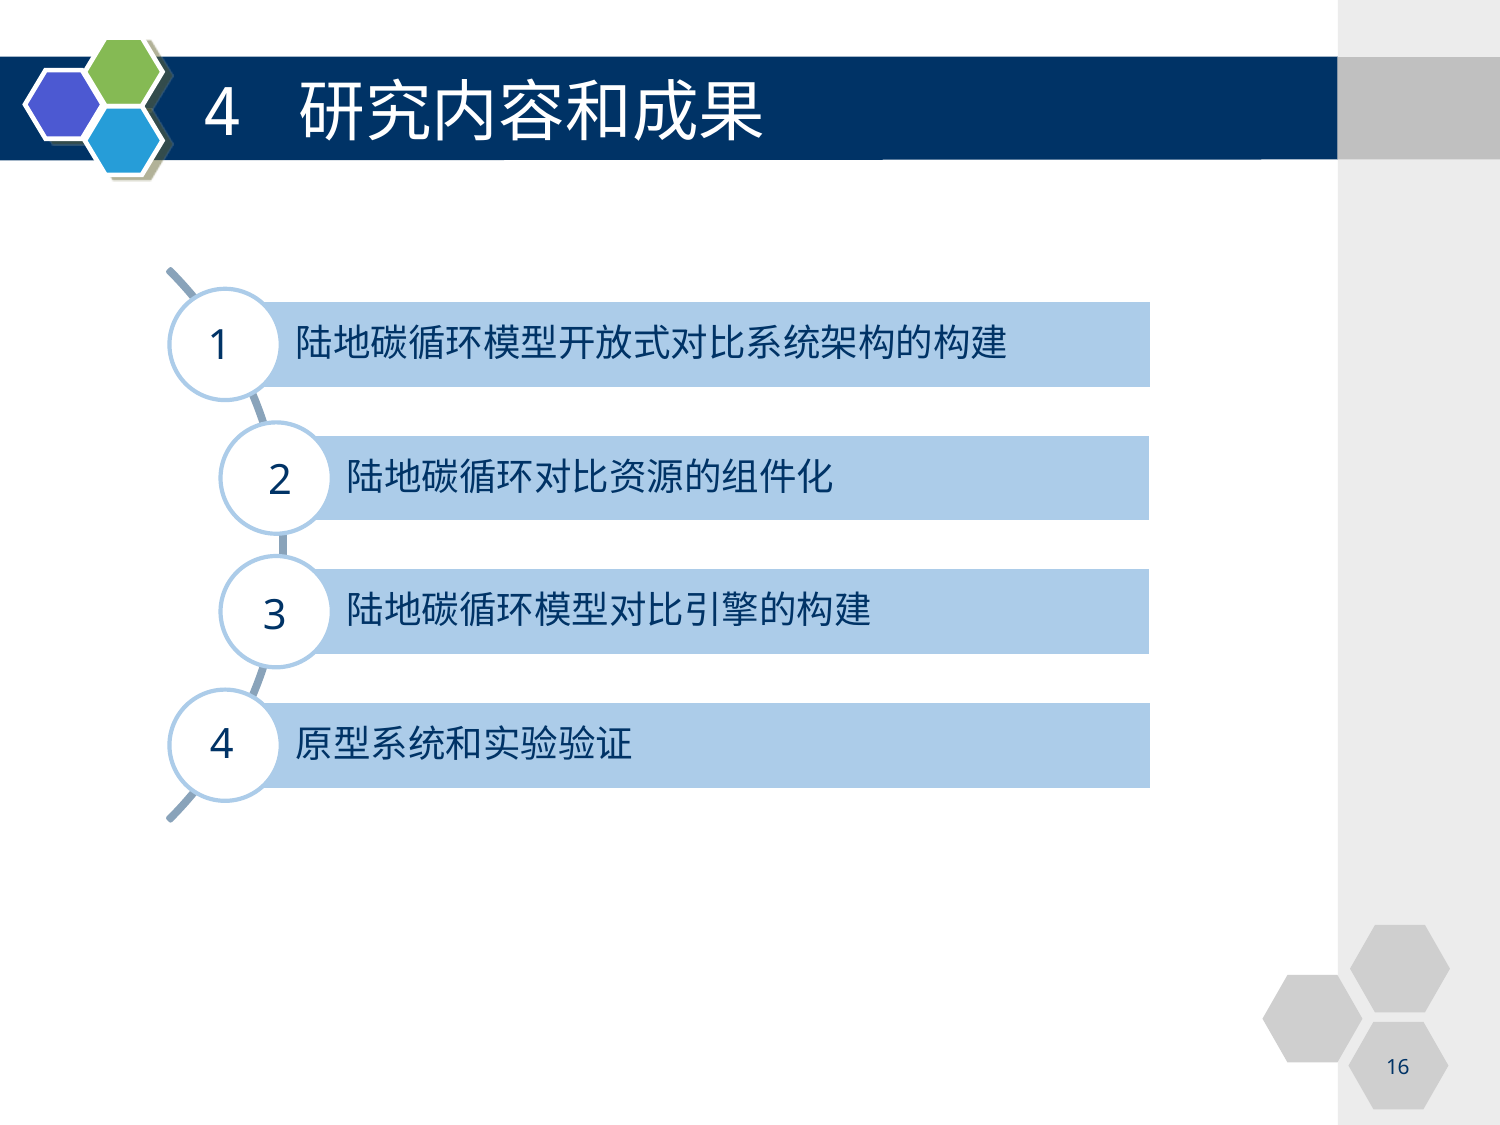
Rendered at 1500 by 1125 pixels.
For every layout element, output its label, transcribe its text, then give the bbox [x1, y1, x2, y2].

text_box 4 研究内容和成果 [187, 62, 1300, 155]
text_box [159, 255, 1160, 835]
slide_number 16 [1360, 1045, 1436, 1084]
